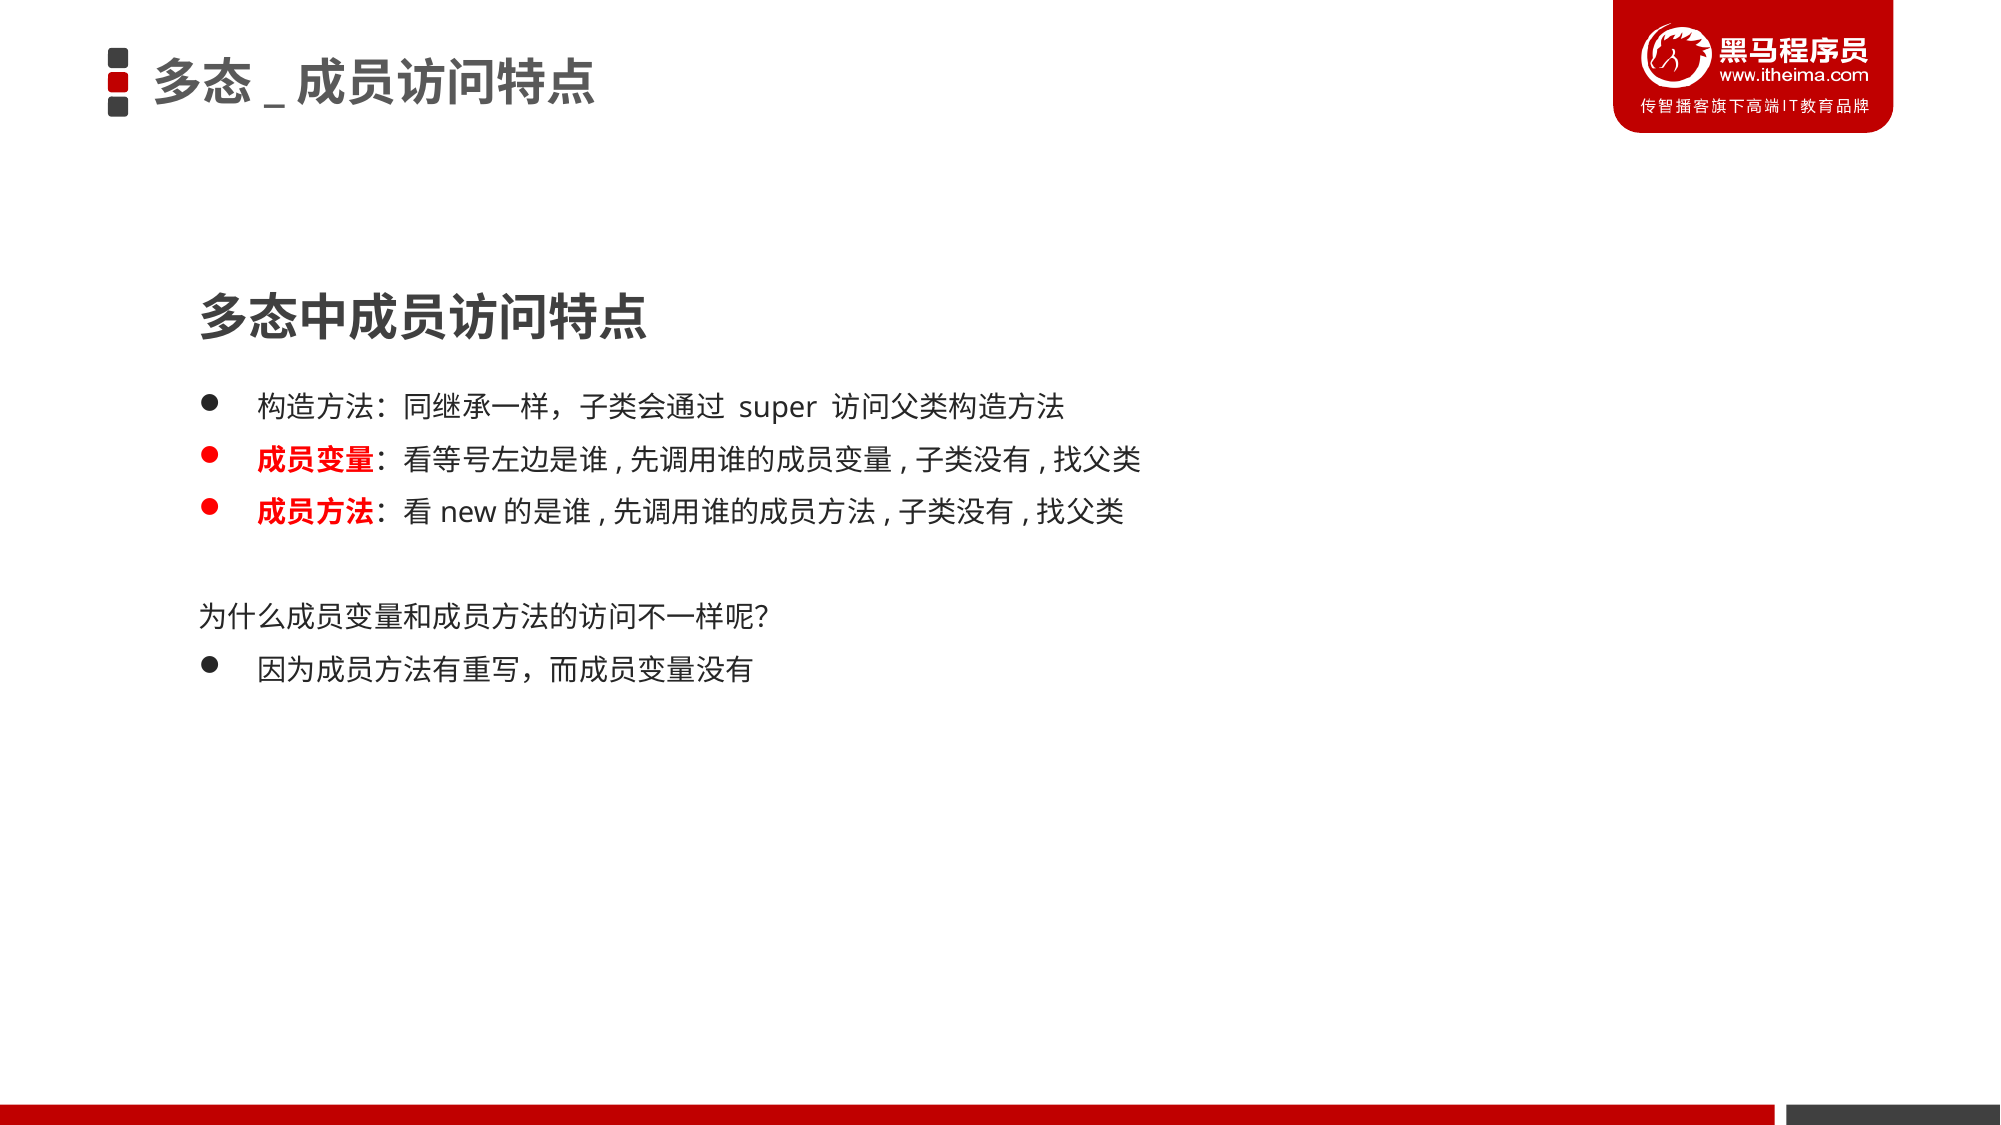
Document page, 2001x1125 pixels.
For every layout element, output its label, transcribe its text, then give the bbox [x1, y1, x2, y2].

text_box 多态_成员访问特点 [137, 0, 1315, 173]
picture [1616, 11, 1894, 125]
text_box 多态中成员访问特点 [183, 247, 953, 353]
text_box 构造方法：同继承一样，子类会通过 super 访问父类构造方法 成员变量：看等号左边是谁,先调用谁的成员变量,子类没有,找父类 成员方法：看new的是谁,先调用谁的成员方法,子类没有,找父类 为什么成员变量和成员方法的访问不一样呢？ 因为成员方法有重写，而成员变量没有 [184, 363, 1882, 694]
